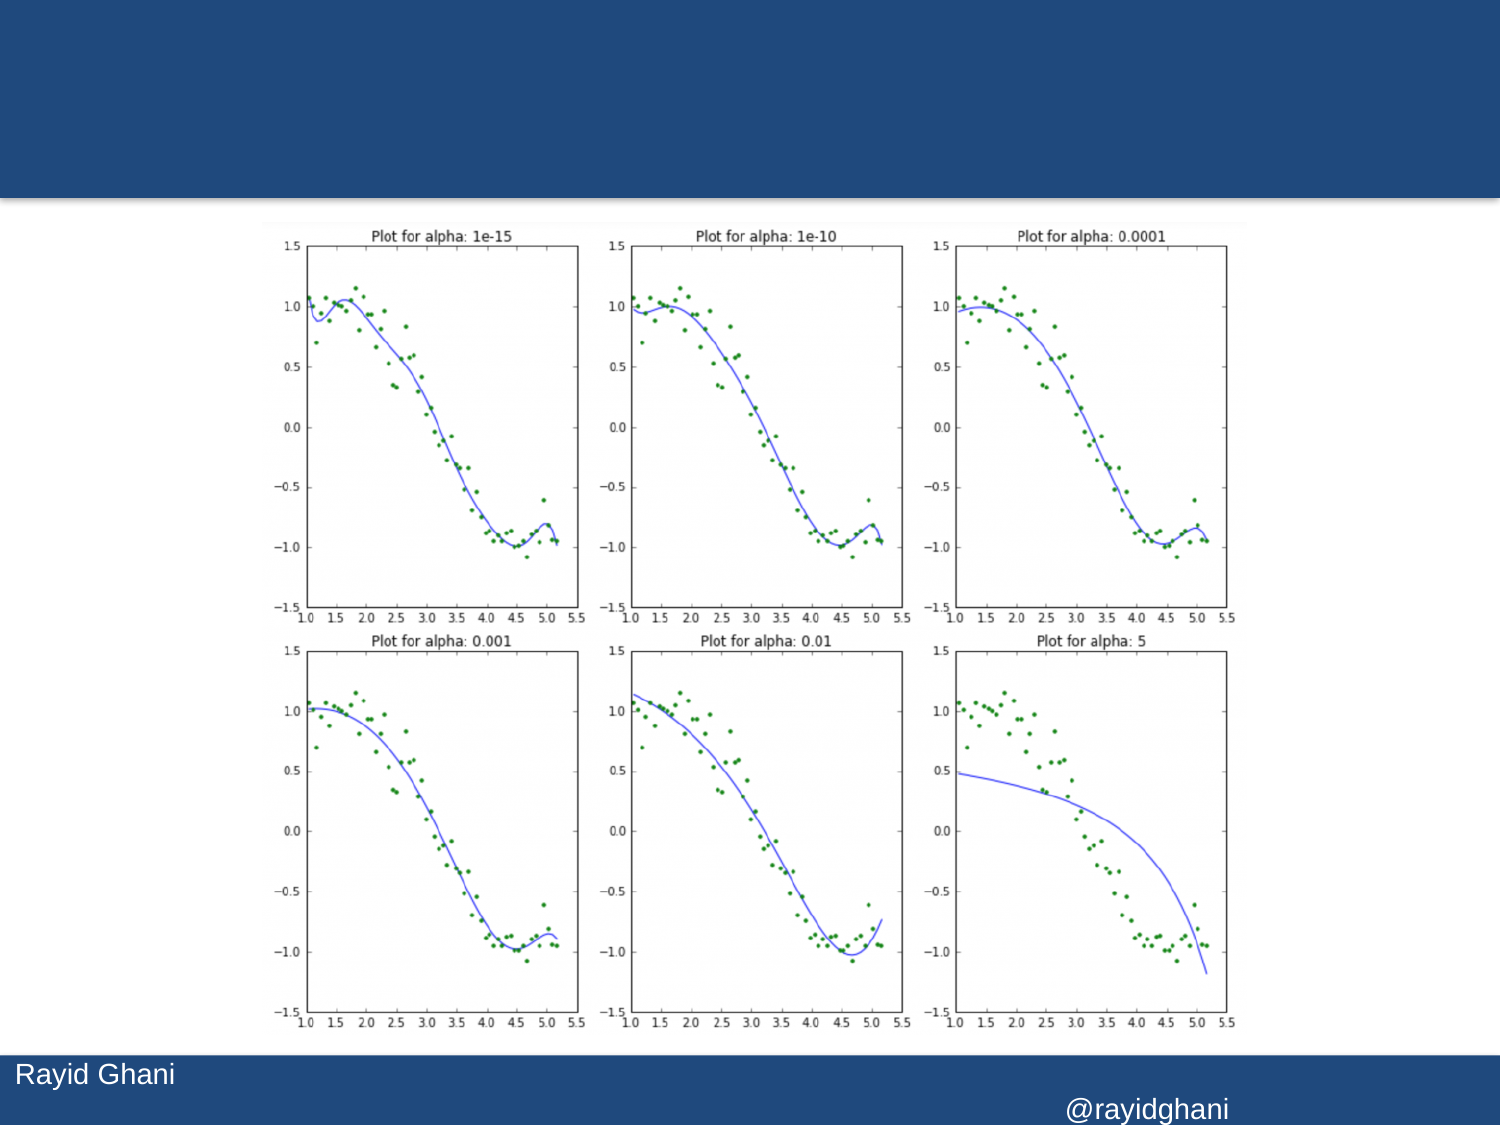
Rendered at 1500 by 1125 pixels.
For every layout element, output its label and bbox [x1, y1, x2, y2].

list [262, 221, 1247, 1036]
